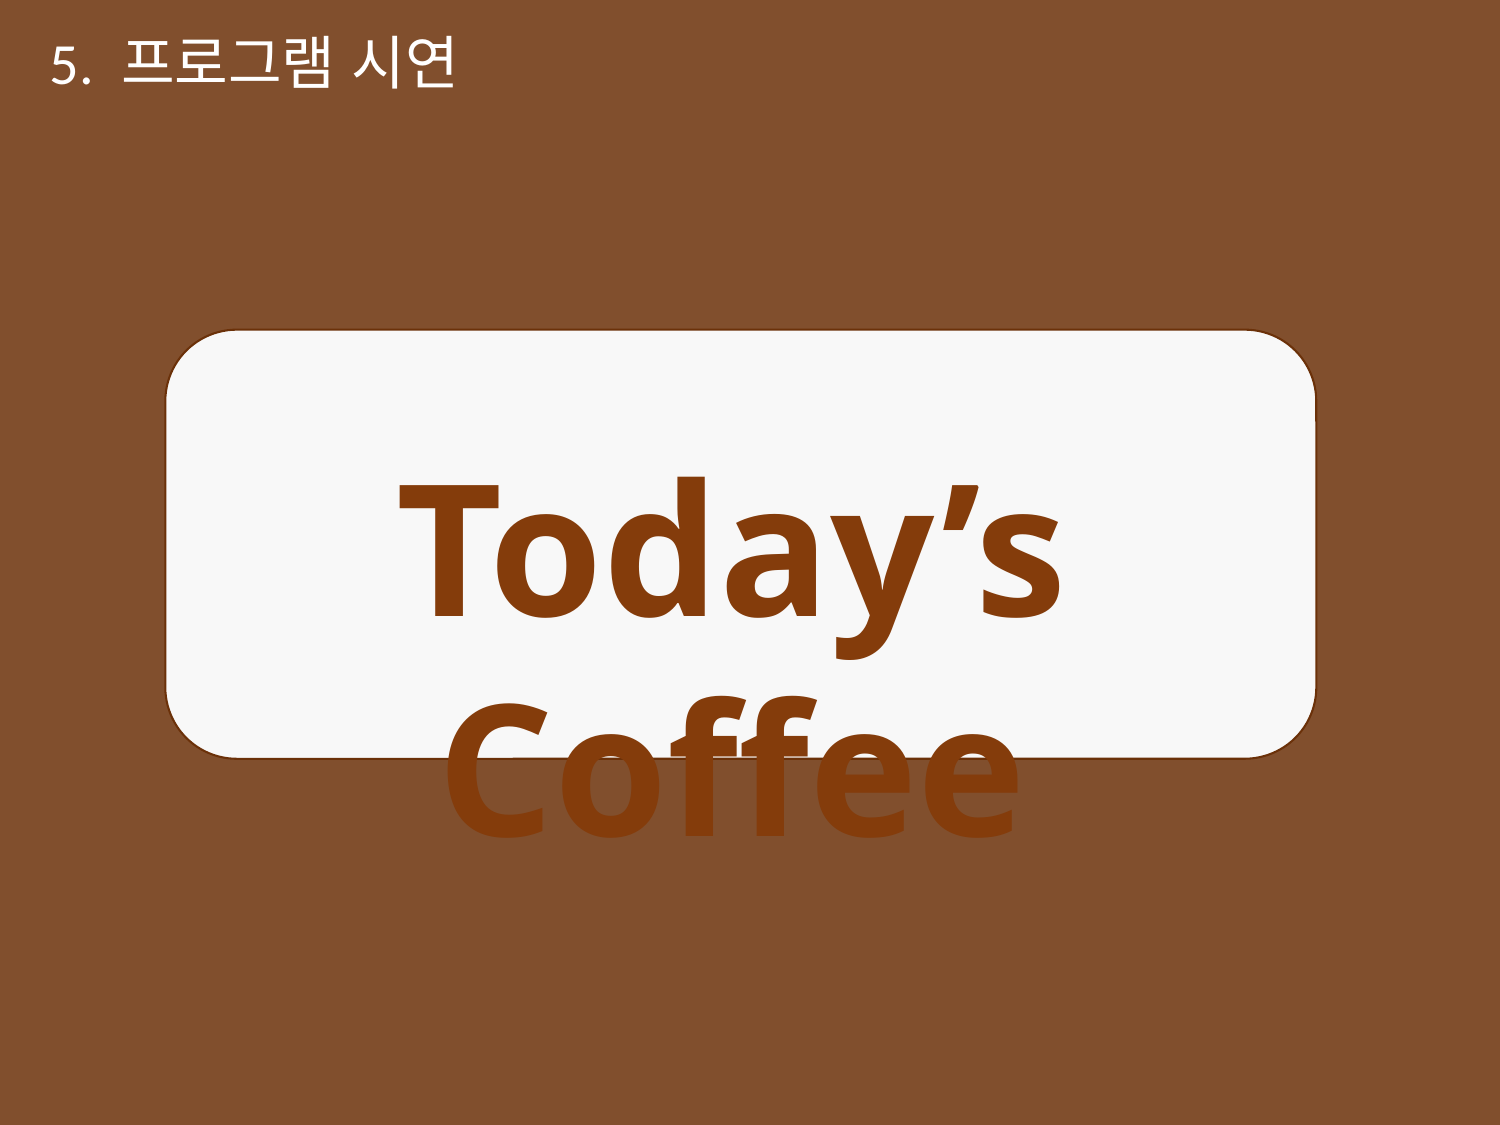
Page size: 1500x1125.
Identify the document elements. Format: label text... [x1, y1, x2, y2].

text_box [0, 0, 1500, 1125]
text_box [164, 328, 1318, 425]
text_box 5. 프로그램 시연 [35, 19, 474, 104]
text_box Today’s Coffee [99, 425, 1364, 881]
